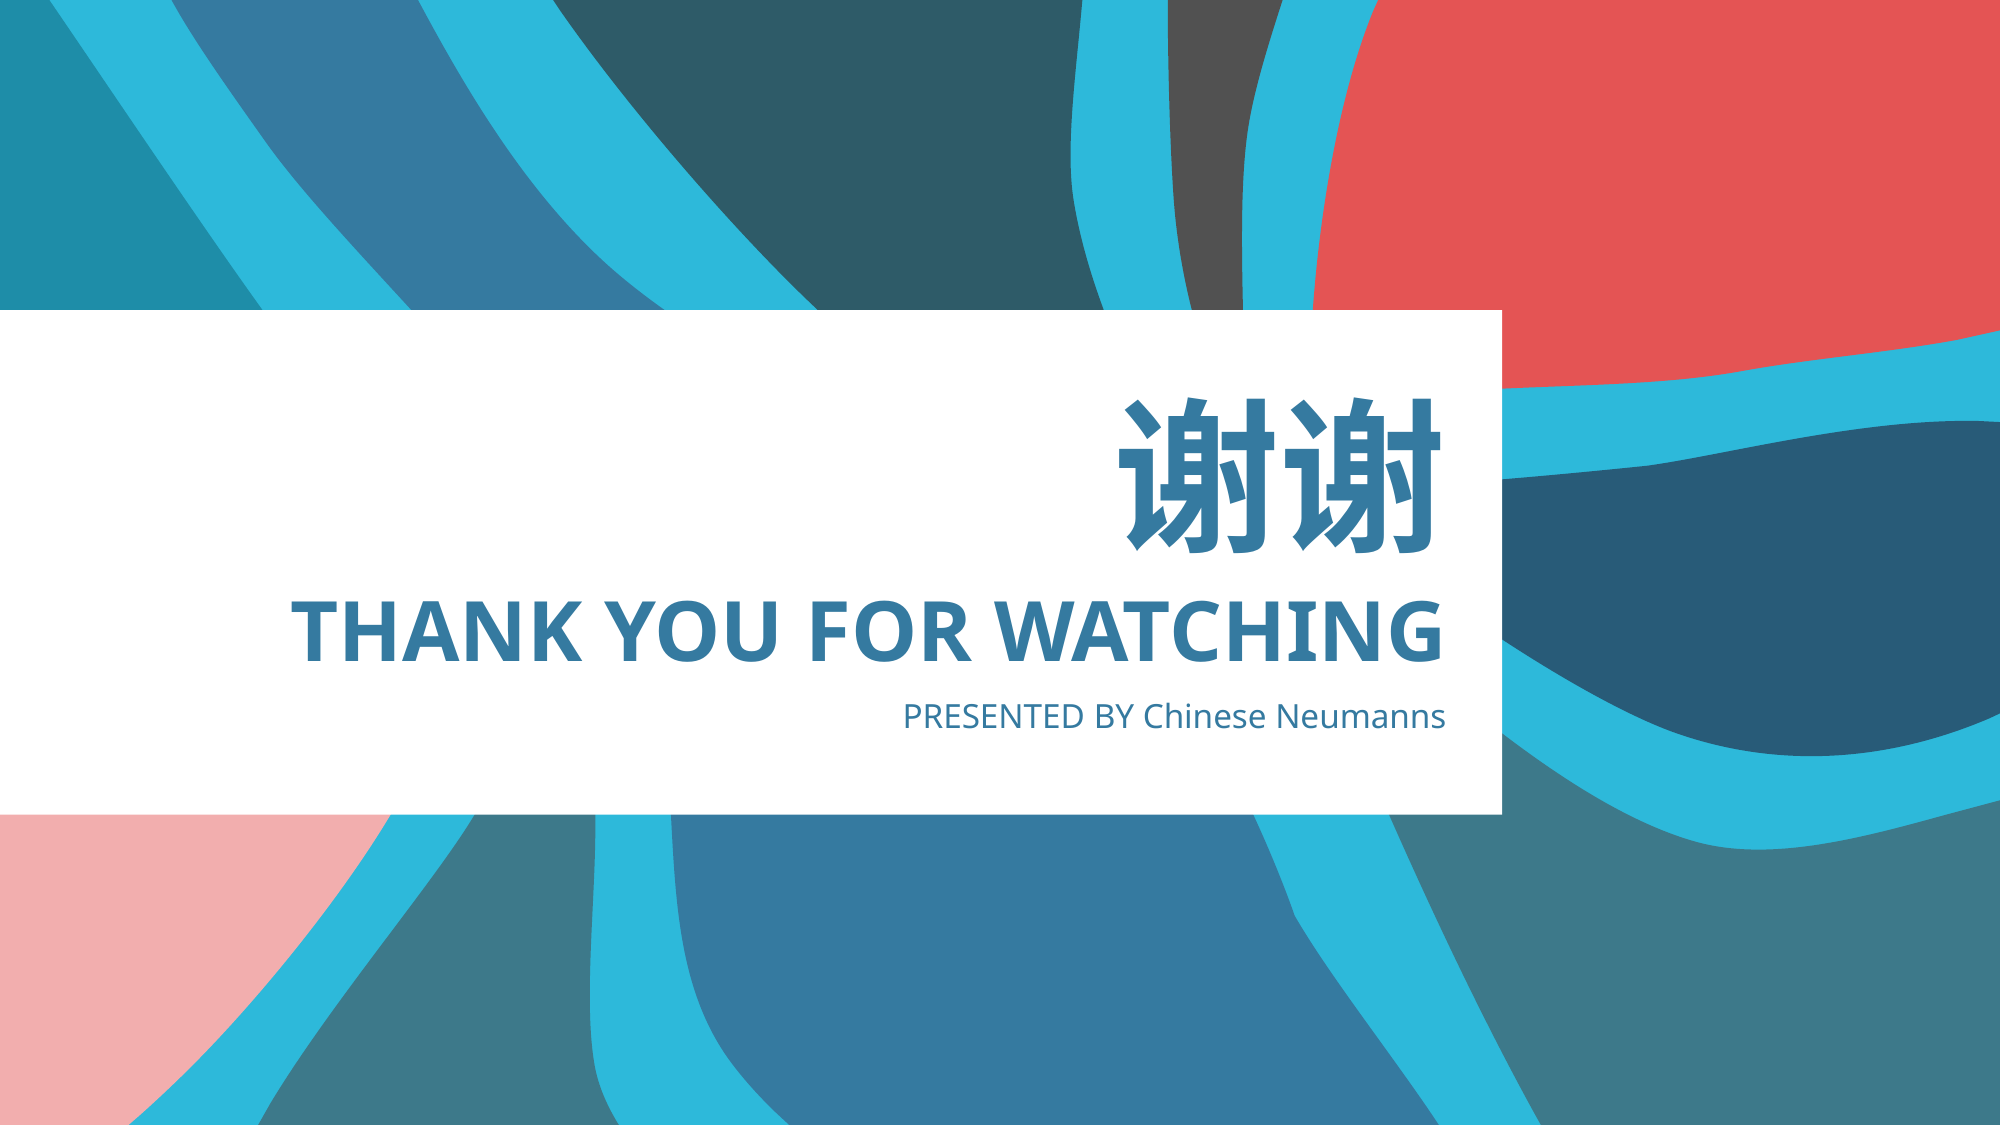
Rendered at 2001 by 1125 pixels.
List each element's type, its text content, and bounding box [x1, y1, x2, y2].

list 谢谢 [72, 388, 1462, 582]
list PRESENTED BY Chinese Neumanns [72, 692, 1462, 745]
list THANK YOU FOR WATCHING [72, 582, 1462, 681]
